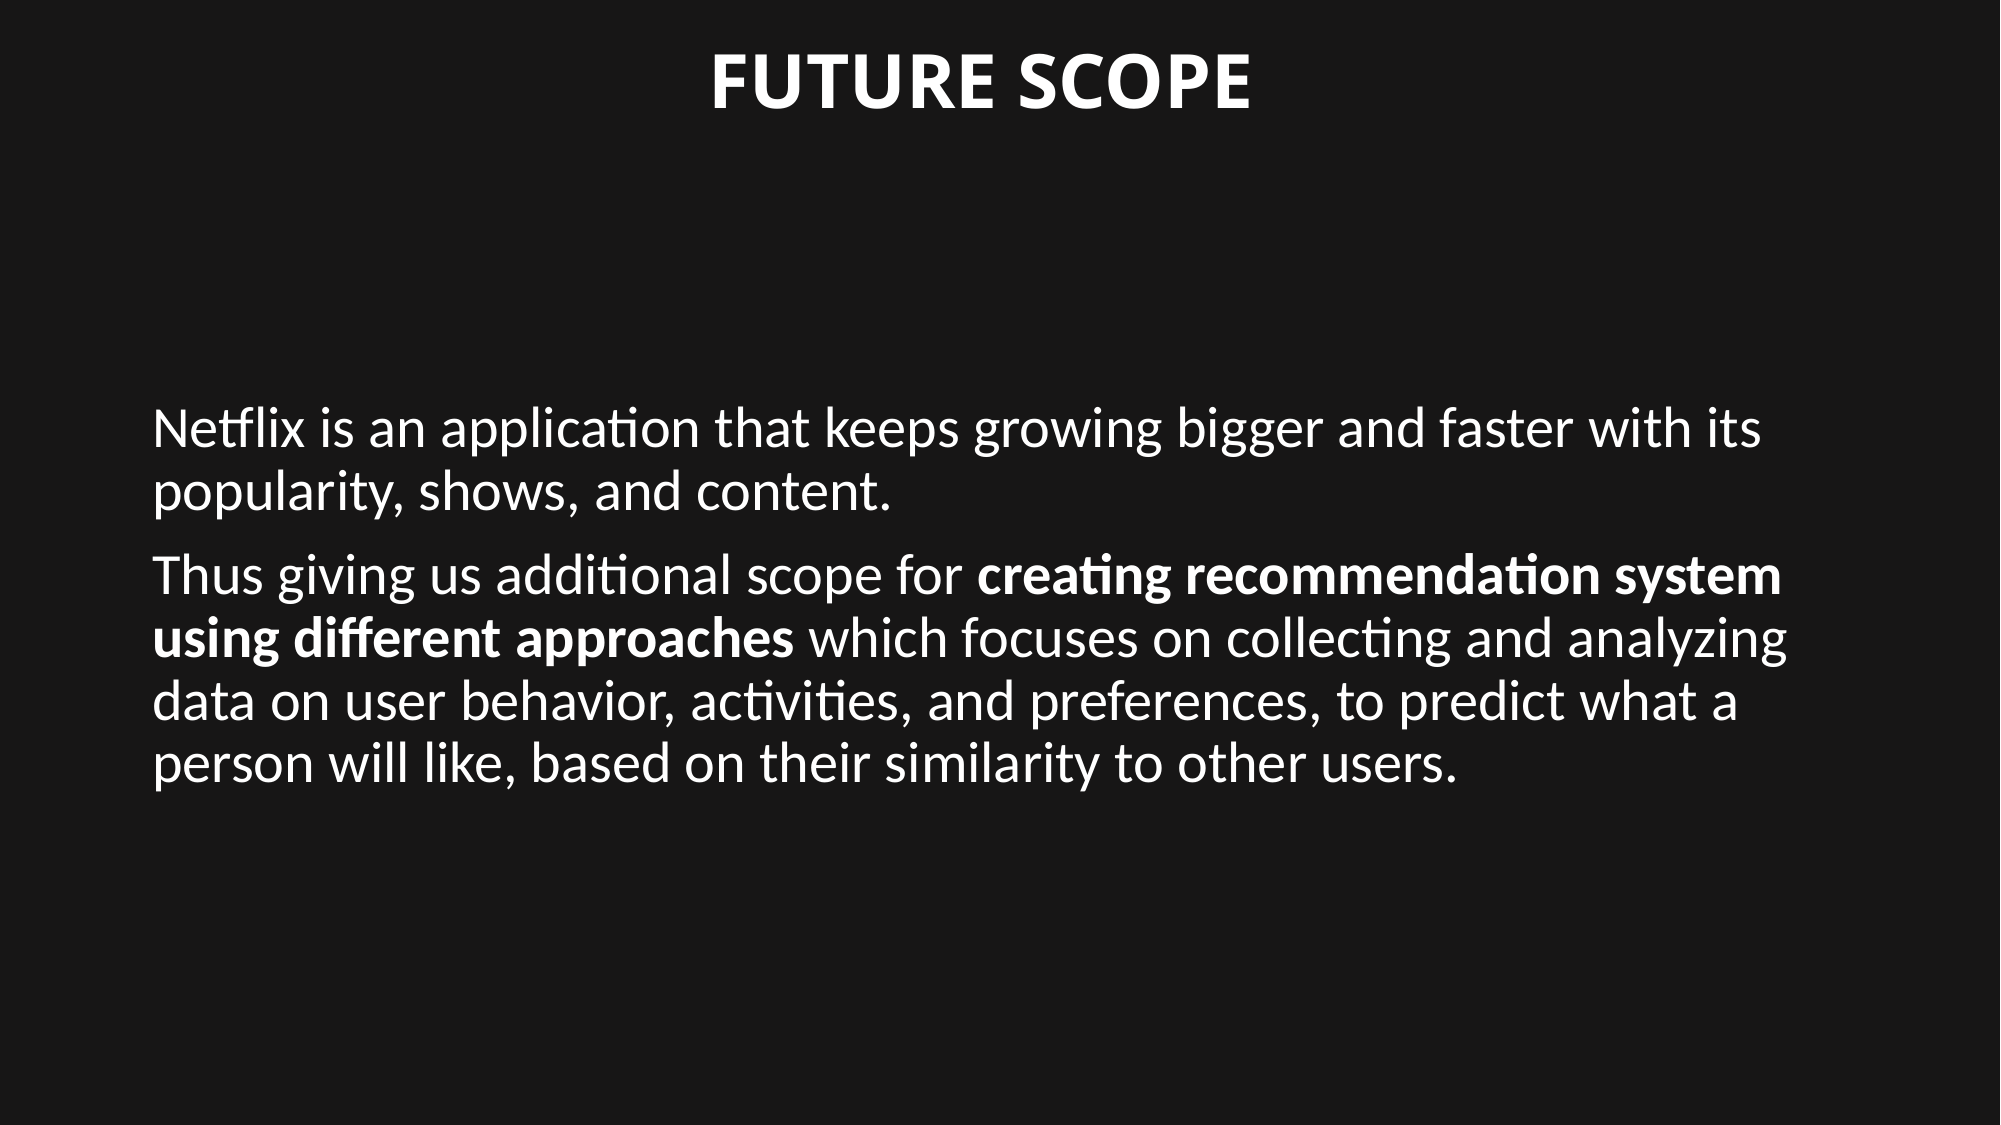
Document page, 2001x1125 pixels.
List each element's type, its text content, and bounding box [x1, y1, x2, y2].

list Netflix is an application that keeps growing bigger and faster with its popularity, shows, and content. Thus giving us additional scope for creating recommendation system using different approaches which focuses on collecting and analyzing data on user behavior, activities, and preferences, to predict what a person will like, based on their similarity to other users. [137, 299, 1863, 1014]
text_box FUTURE SCOPE [488, 26, 1474, 132]
